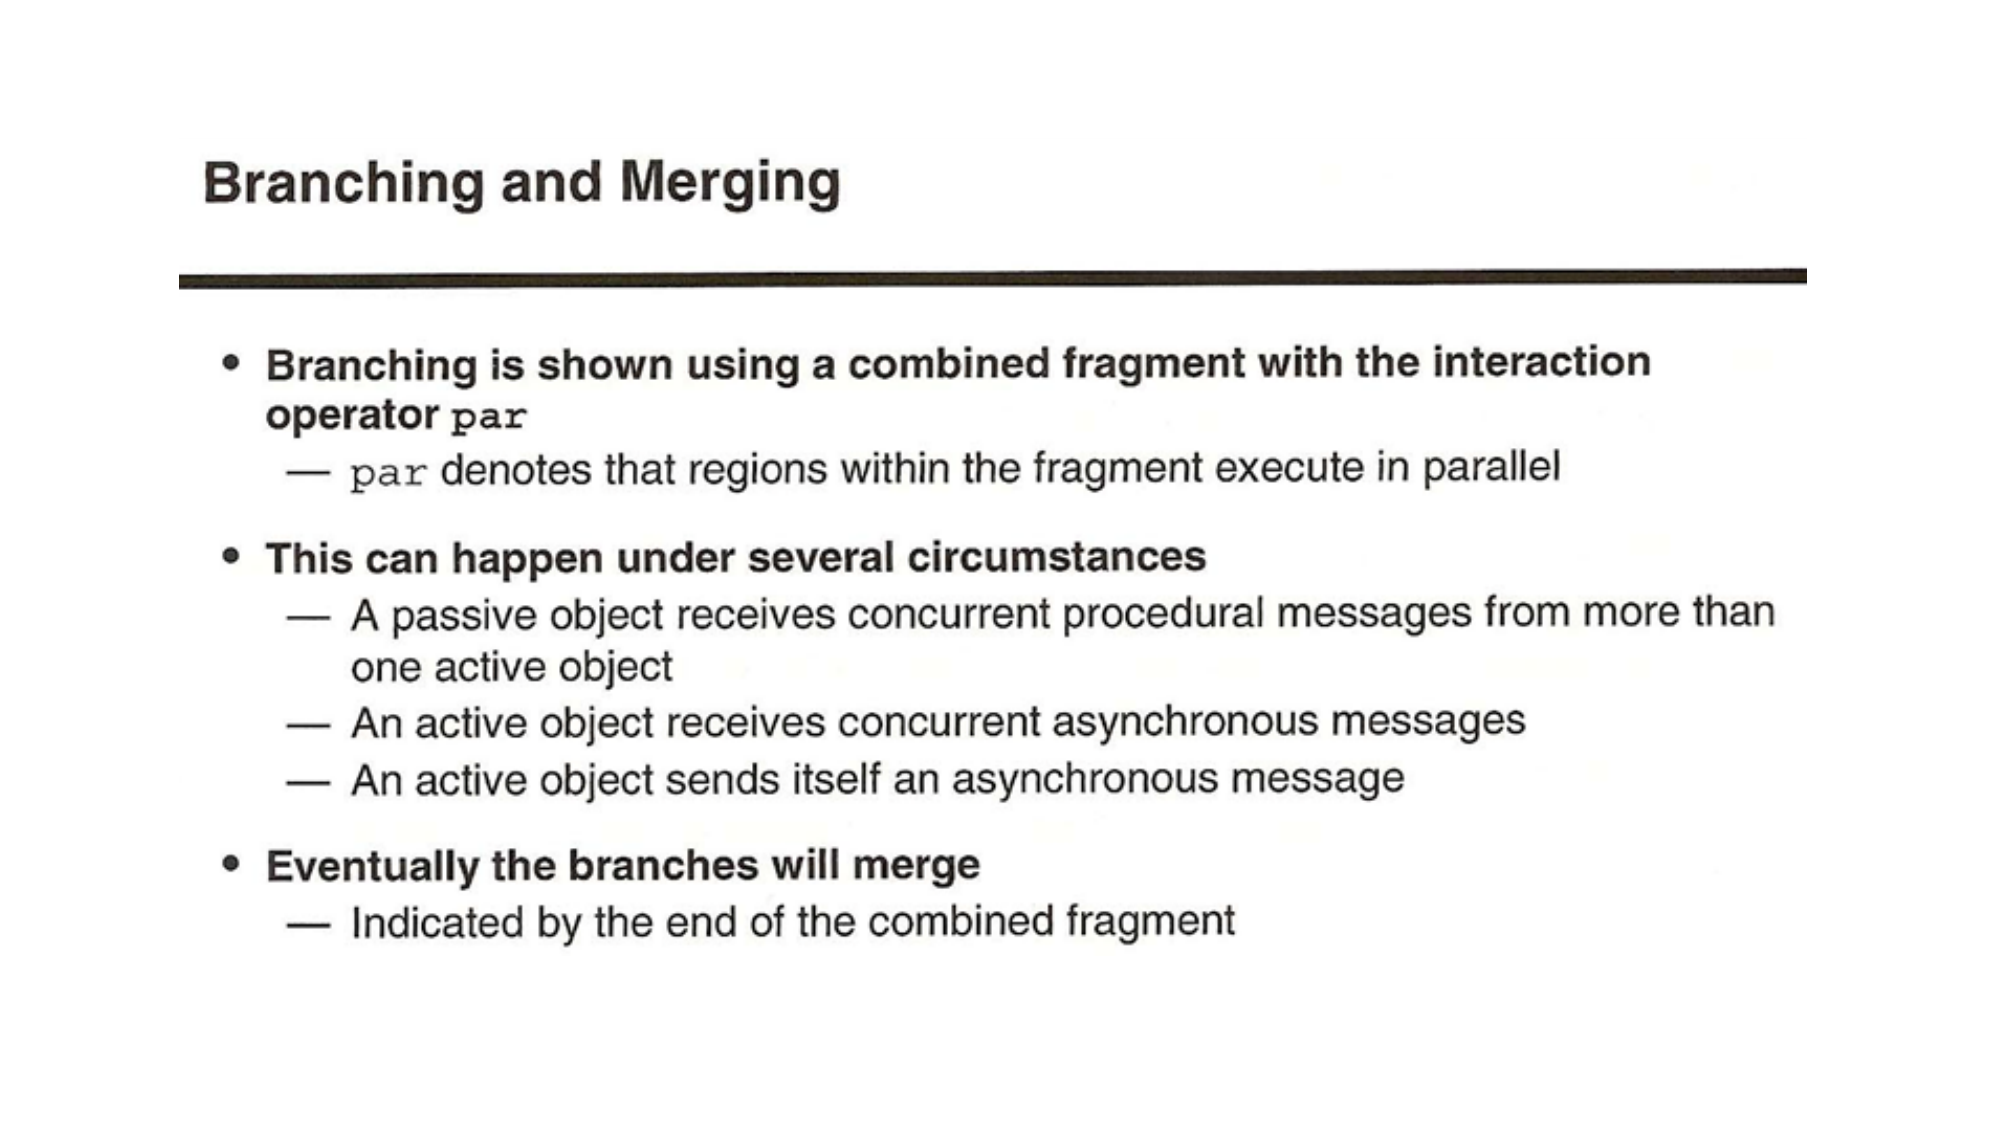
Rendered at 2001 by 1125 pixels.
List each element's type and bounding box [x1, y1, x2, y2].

picture [179, 137, 1807, 957]
